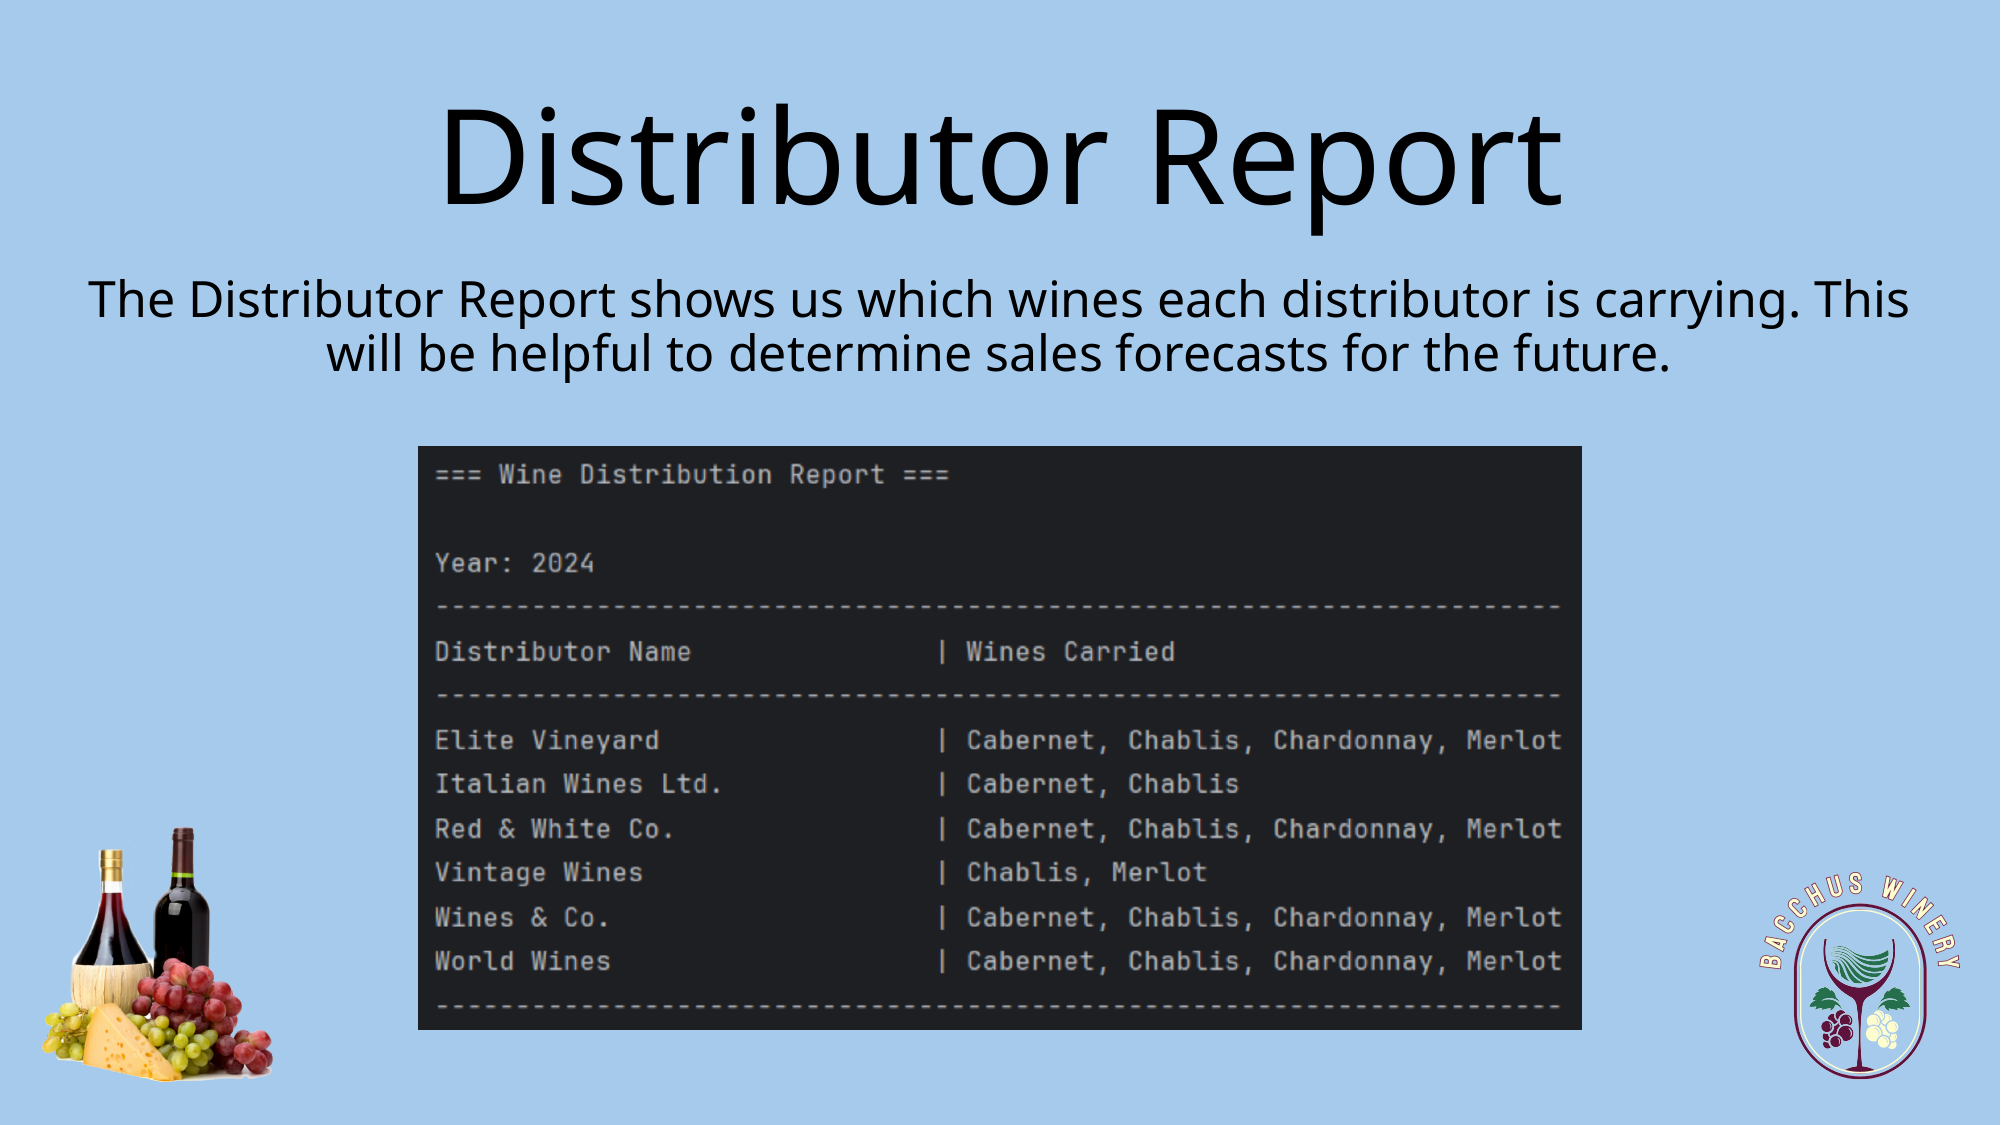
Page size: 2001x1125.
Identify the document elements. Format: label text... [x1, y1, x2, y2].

title Distributor Report [407, 70, 1592, 241]
picture [418, 445, 1582, 1031]
picture [41, 826, 273, 1083]
picture [1749, 861, 1974, 1093]
subtitle The Distributor Report shows us which wines each distributor is carrying. This will be helpful to determine sales forecasts for the future. [51, 267, 1949, 1048]
